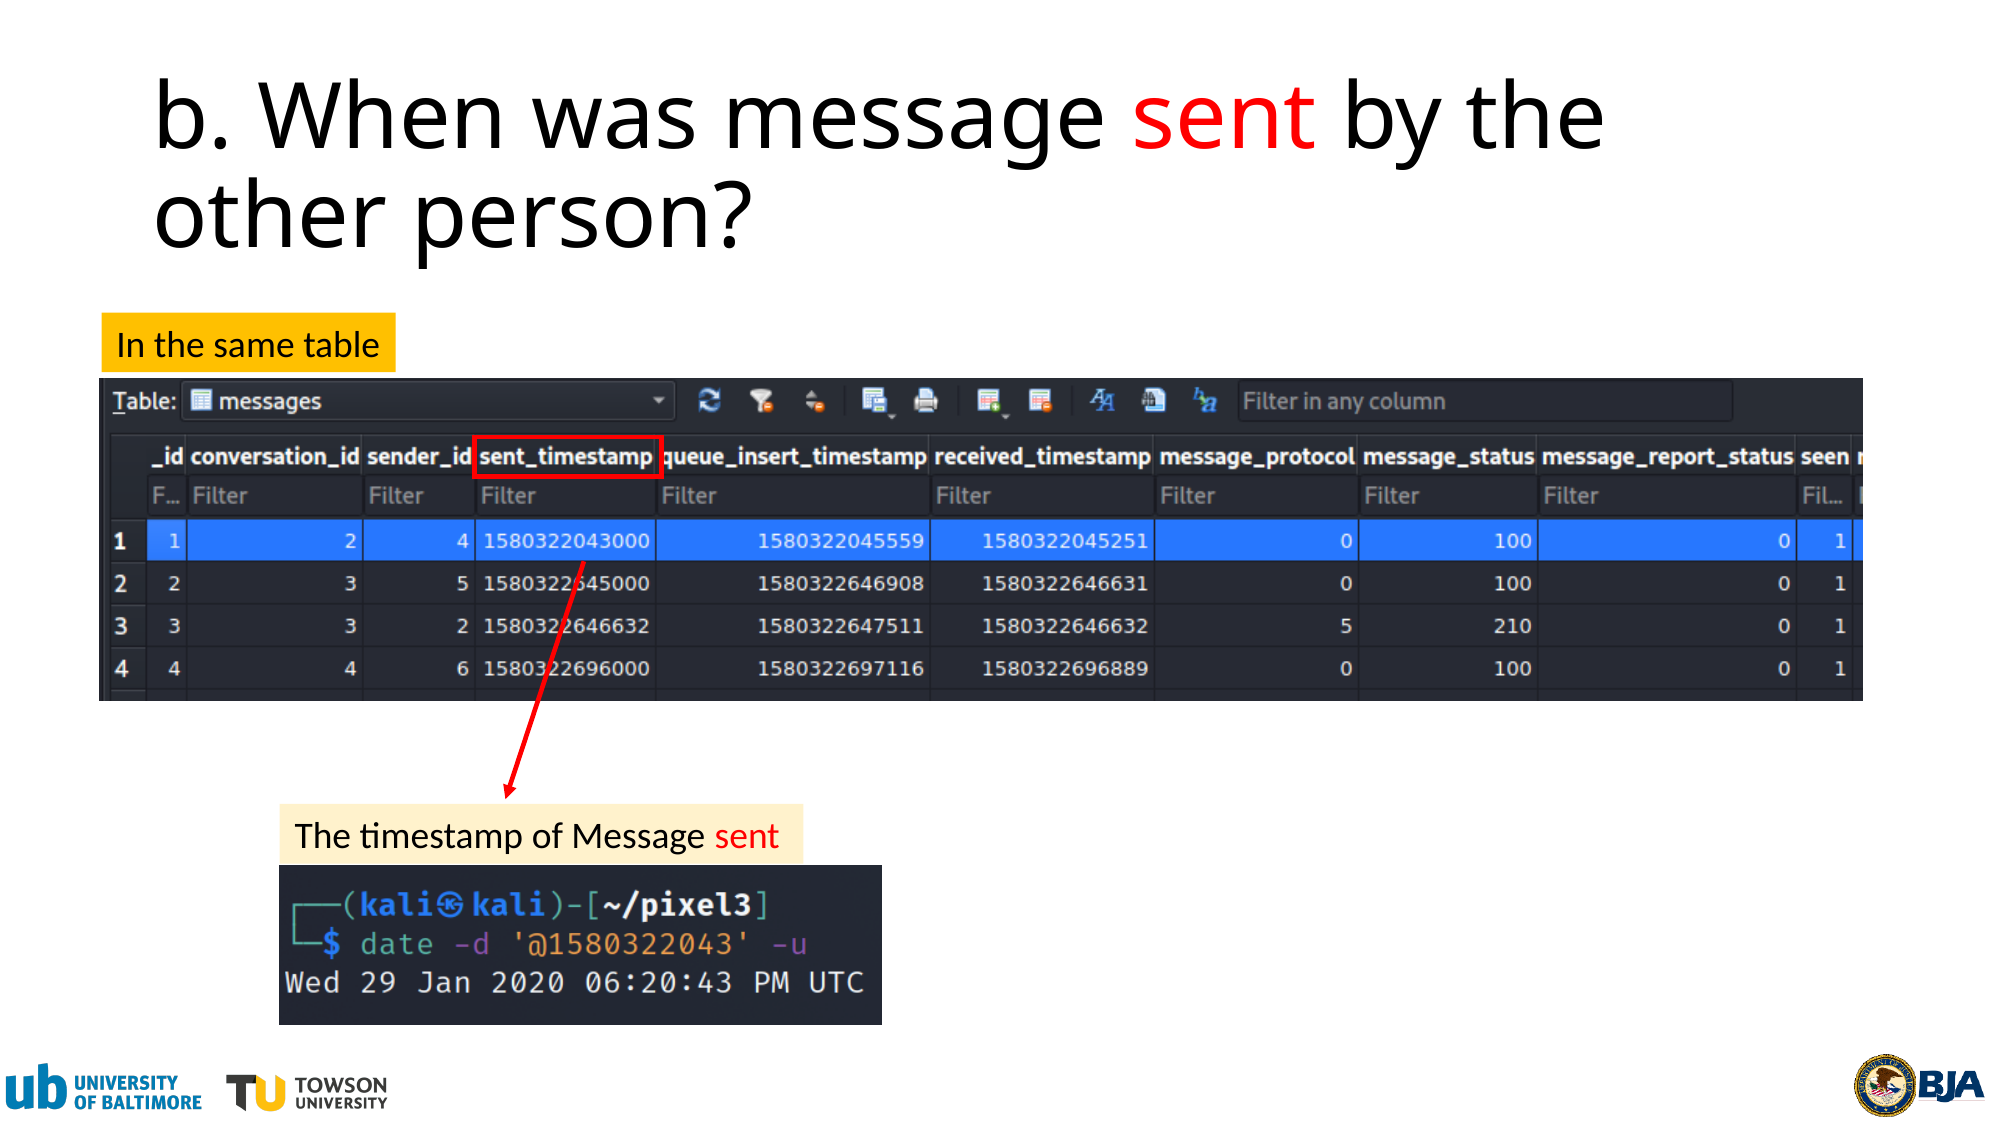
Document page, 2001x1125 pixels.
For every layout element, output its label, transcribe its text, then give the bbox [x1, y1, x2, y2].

text_box In the same table [101, 312, 396, 373]
picture [0, 1031, 407, 1125]
picture [99, 378, 1863, 701]
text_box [505, 561, 584, 800]
text_box The timestamp of Message sent [279, 803, 804, 864]
picture [1854, 1054, 1986, 1117]
picture [279, 865, 882, 1025]
title b. When was message sent by the other person? [137, 59, 1863, 278]
